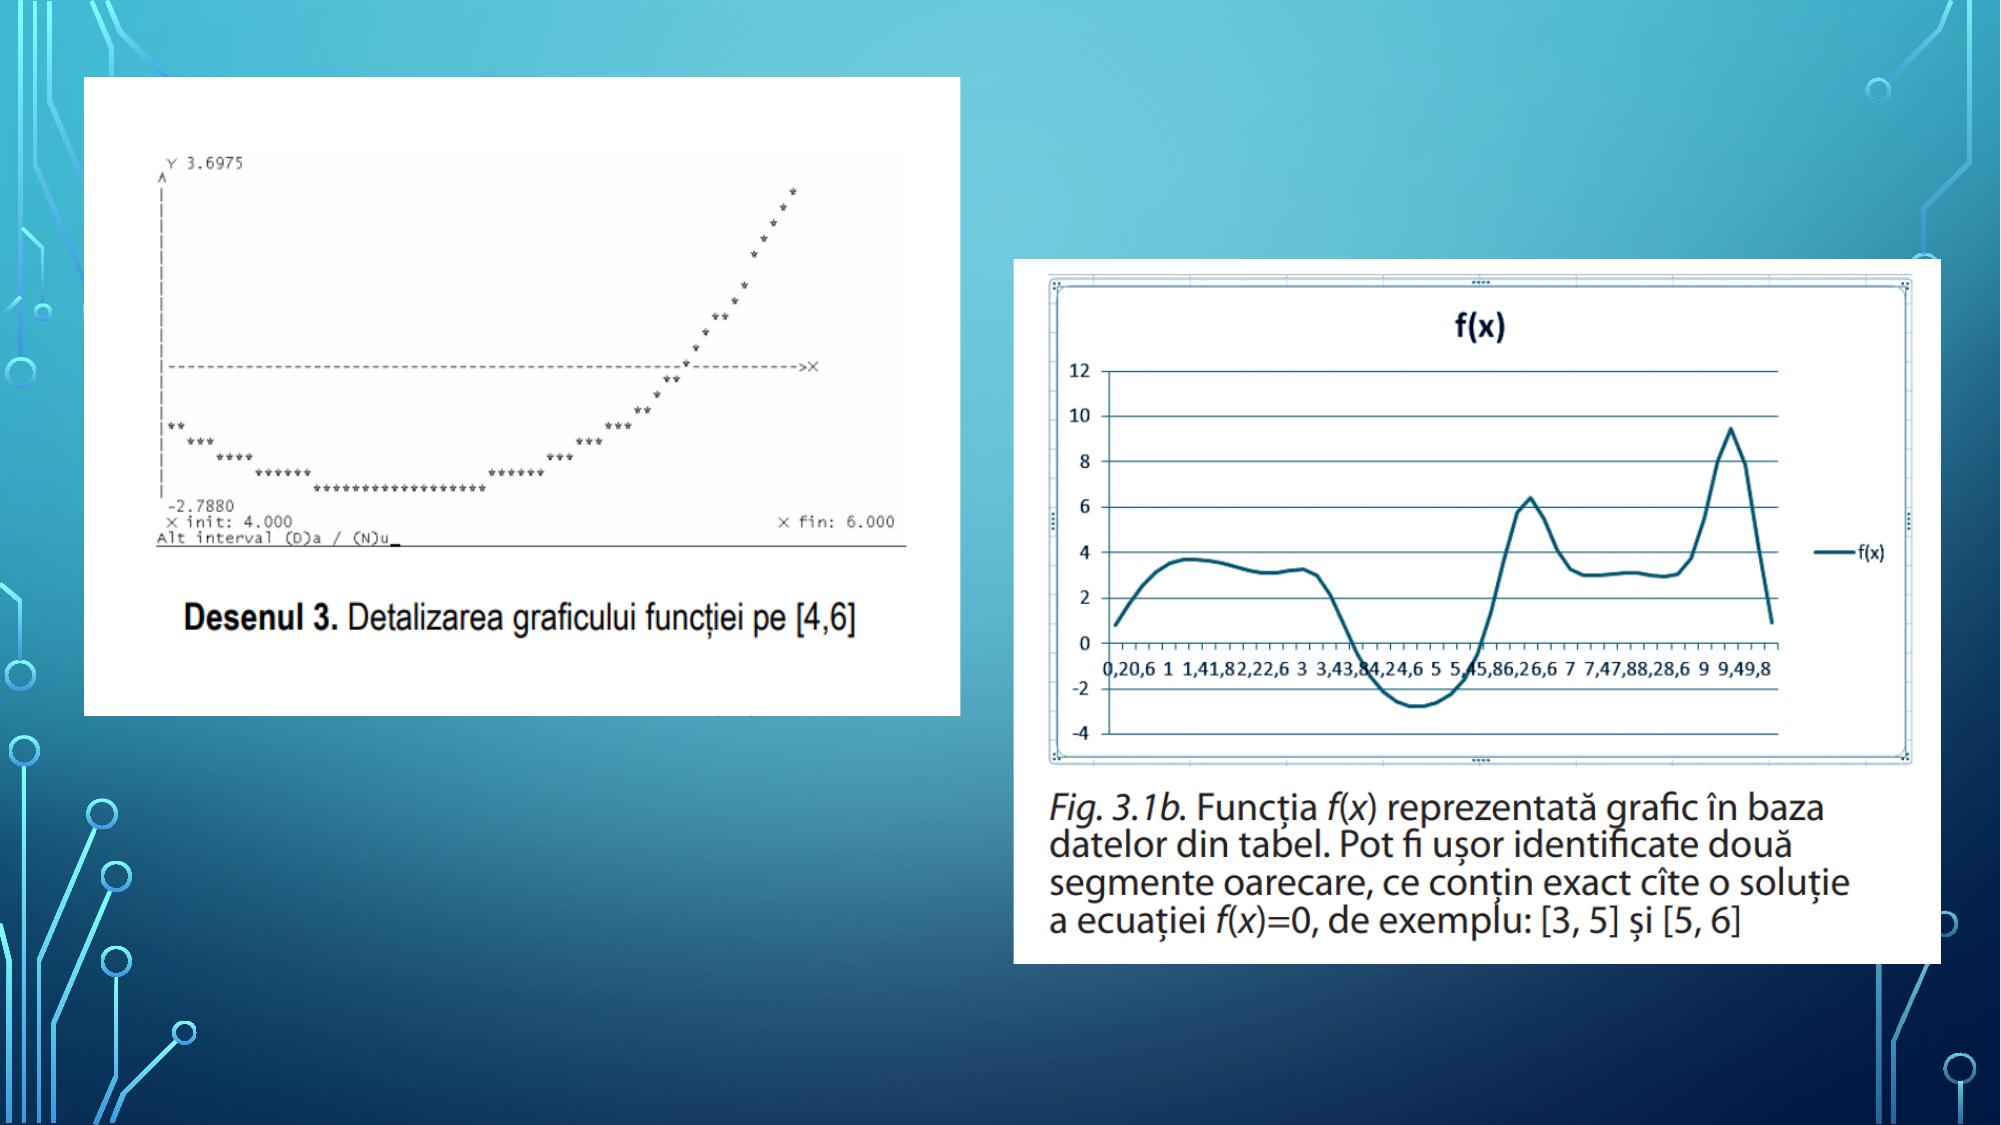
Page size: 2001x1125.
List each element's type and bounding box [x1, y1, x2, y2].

picture [1013, 258, 1942, 965]
picture [83, 76, 961, 717]
